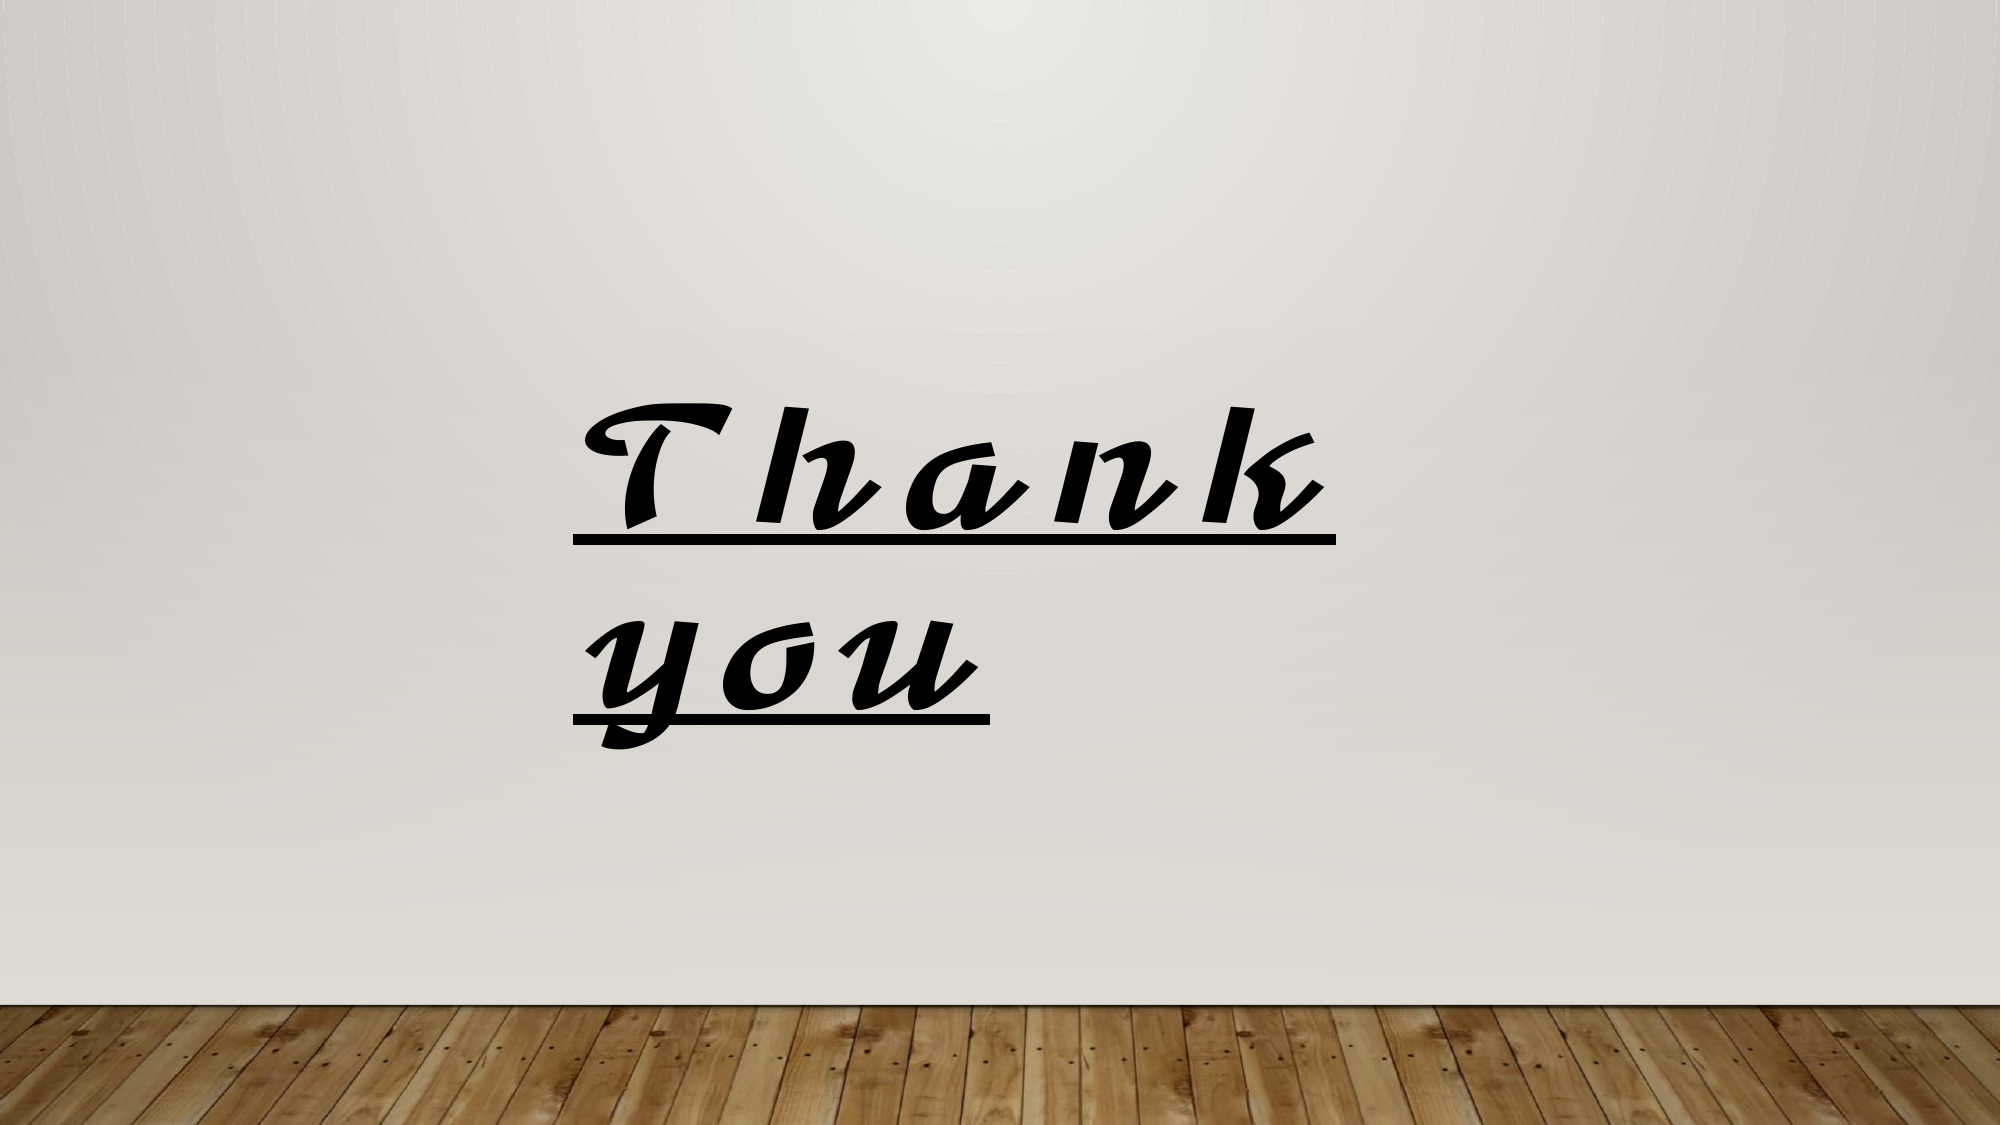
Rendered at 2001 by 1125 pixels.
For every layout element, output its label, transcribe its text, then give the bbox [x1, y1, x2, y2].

picture [0, 1005, 2000, 1125]
text_box 𝓣𝓱𝓪𝓷𝓴 𝔂𝓸𝓾 [558, 365, 1560, 741]
